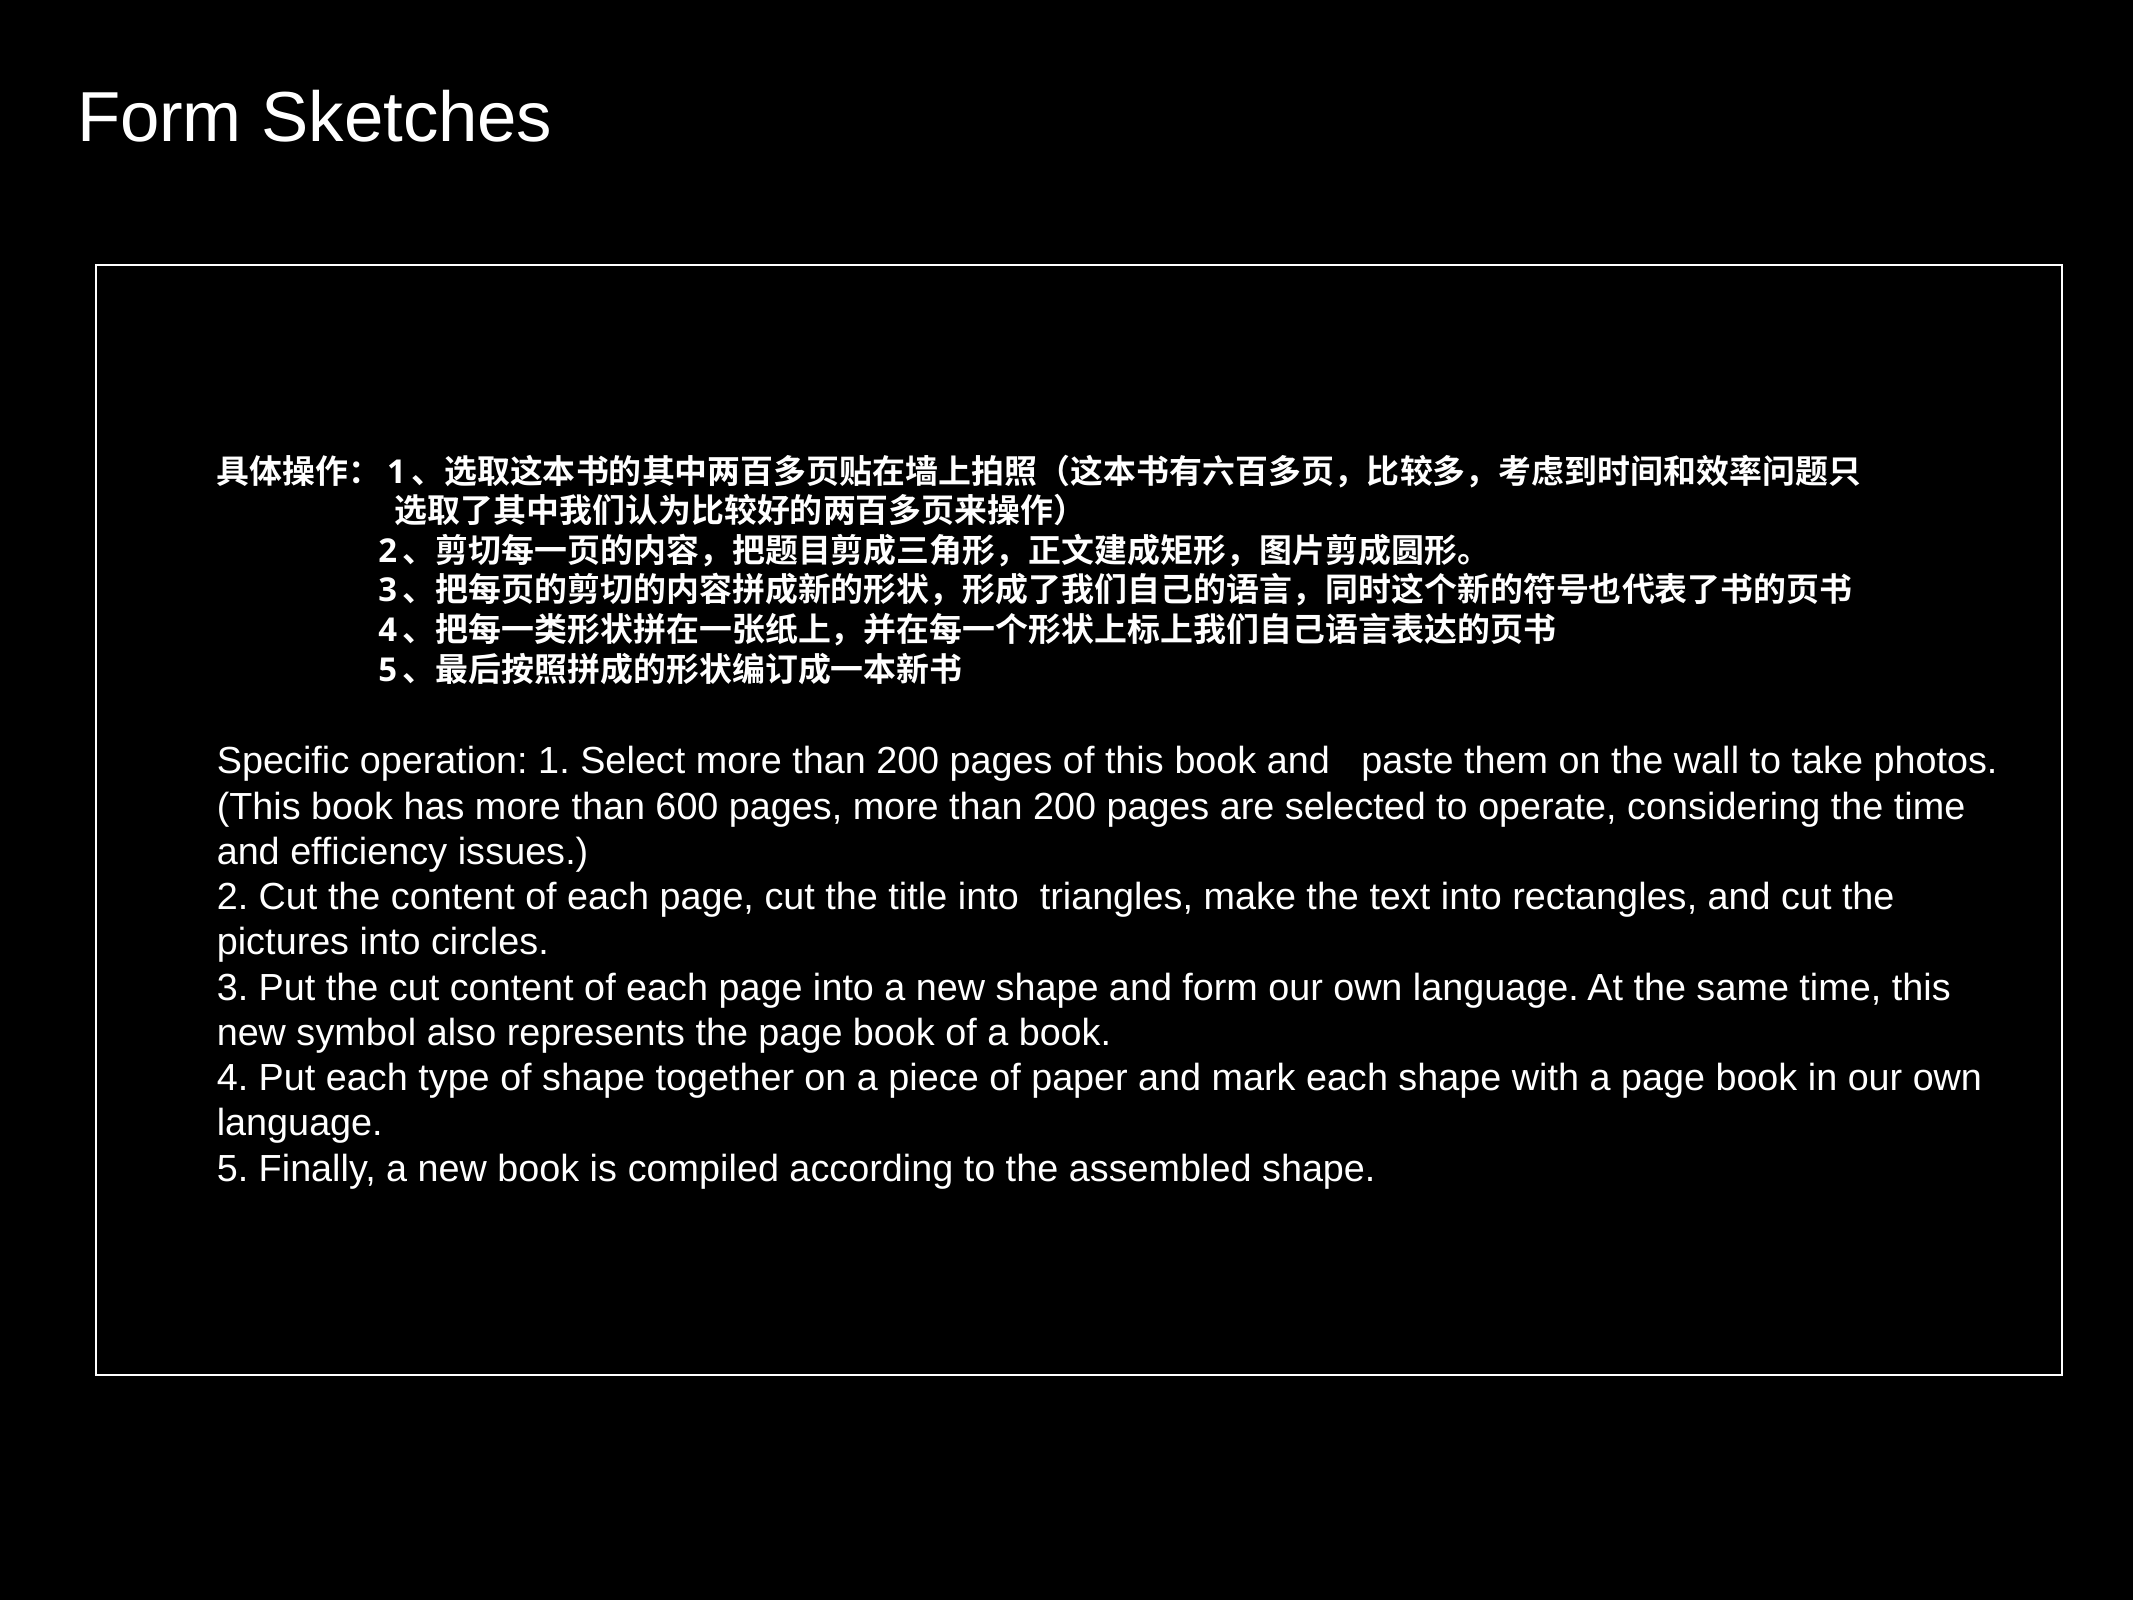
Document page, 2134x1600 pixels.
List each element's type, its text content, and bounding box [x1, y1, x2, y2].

subtitle Form Sketches [68, 61, 698, 165]
text_box [96, 265, 2062, 1376]
text_box 具体操作：1、选取这本书的其中两百多页贴在墙上拍照（这本书有六百多页，比较多，考虑到时间和效率问题只 选取了其中我们认为比较好的两百多页来操作） 2、剪切每一页的内容，把题目剪成三角形，正文建成矩形，图片剪成圆形。 3、把每页的剪切的内容拼成新的形状，形成了我们自己的语言，同时这个新的符号也代表了书的页书 4、把每一类形状拼在一张纸上，并在每一个形状上标上我们自己语言表达的页书 5、最后按照拼成的形状编订成一本新书 [208, 441, 2012, 727]
text_box Specific operation: 1. Select more than 200 pages of this book and paste them on the wall to take photos. (This book has more than 600 pages, more than 200 pages are selected to operate, considering the time and efficiency issues.) 2. Cut the content of each page, cut the title into triangles, make the text into rectangles, and cut the pictures into circles. 3. Put the cut content of each page into a new shape and form our own language. At the same time, this new symbol also represents the page book of a book. 4. Put each type of shape together on a piece of paper and mark each shape with a page book in our own language. 5. Finally, a new book is compiled according to the assembled shape. [208, 727, 2012, 1238]
